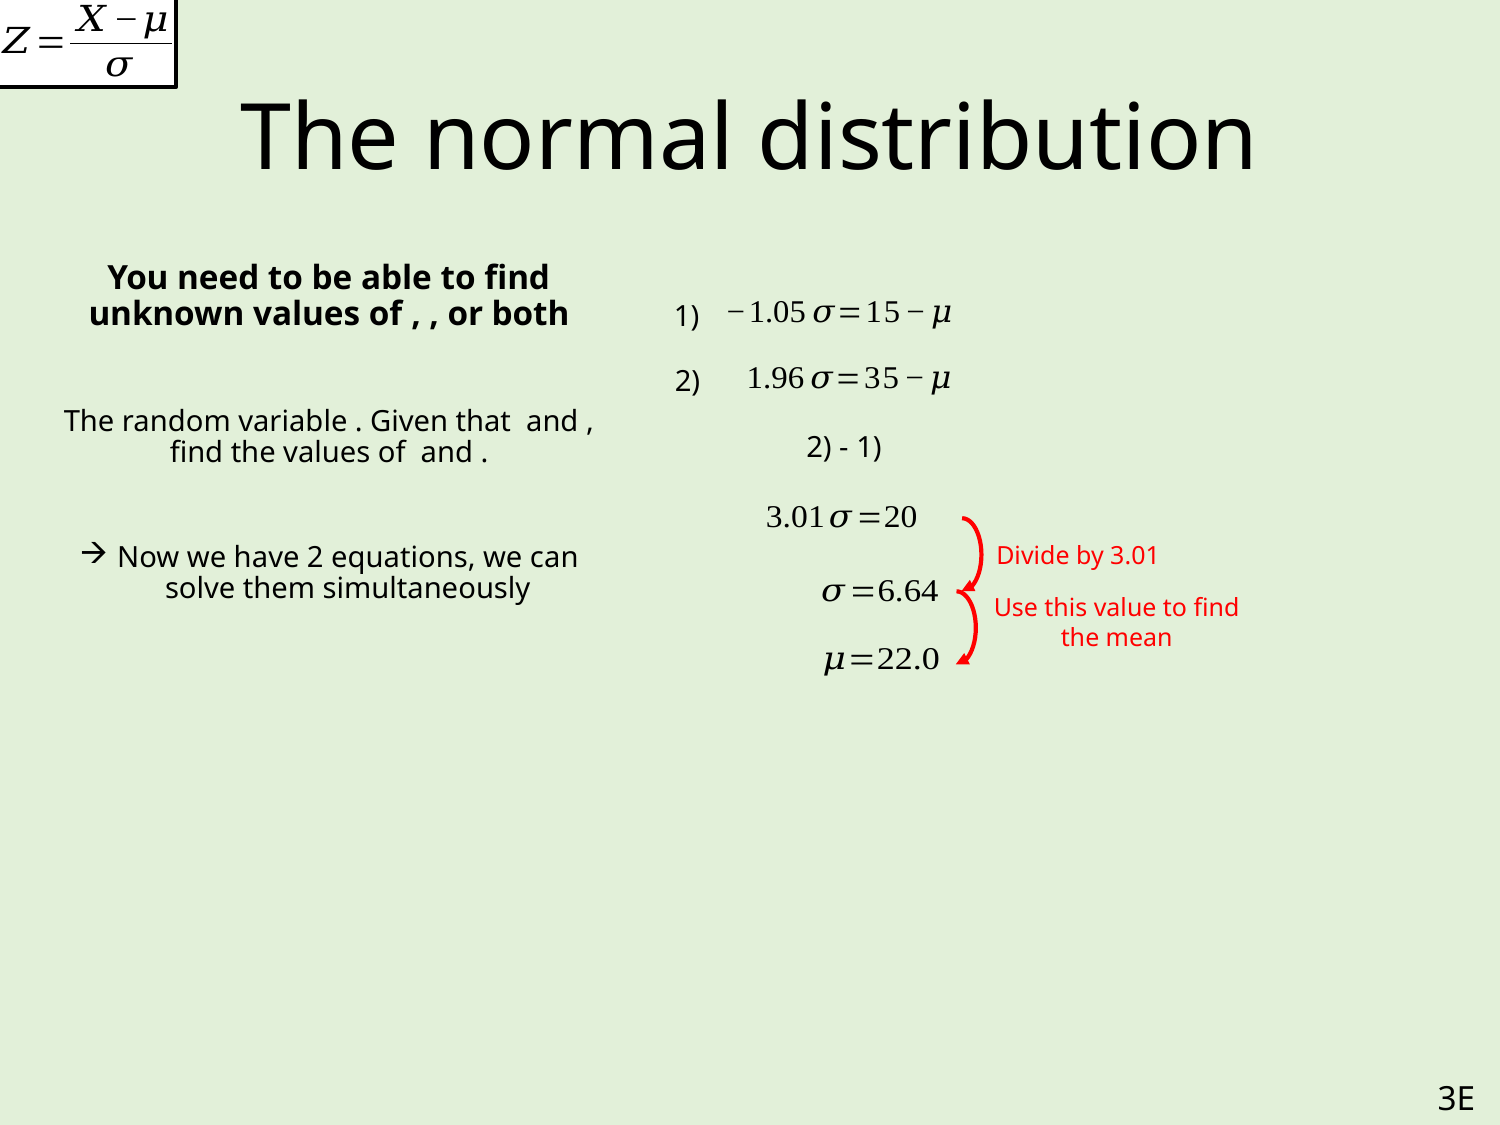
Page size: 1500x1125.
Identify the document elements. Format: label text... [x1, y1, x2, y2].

text_box [961, 517, 978, 592]
text_box 2) - 1) [791, 420, 897, 471]
text_box 1) [659, 289, 715, 340]
text_box [955, 590, 972, 665]
text_box Use this value to find the mean [972, 584, 1262, 660]
text_box 3E [1412, 1074, 1500, 1125]
title The normal distribution [103, 30, 1397, 249]
text_box 2) [660, 355, 716, 405]
text_box Divide by 3.01 [978, 531, 1179, 577]
